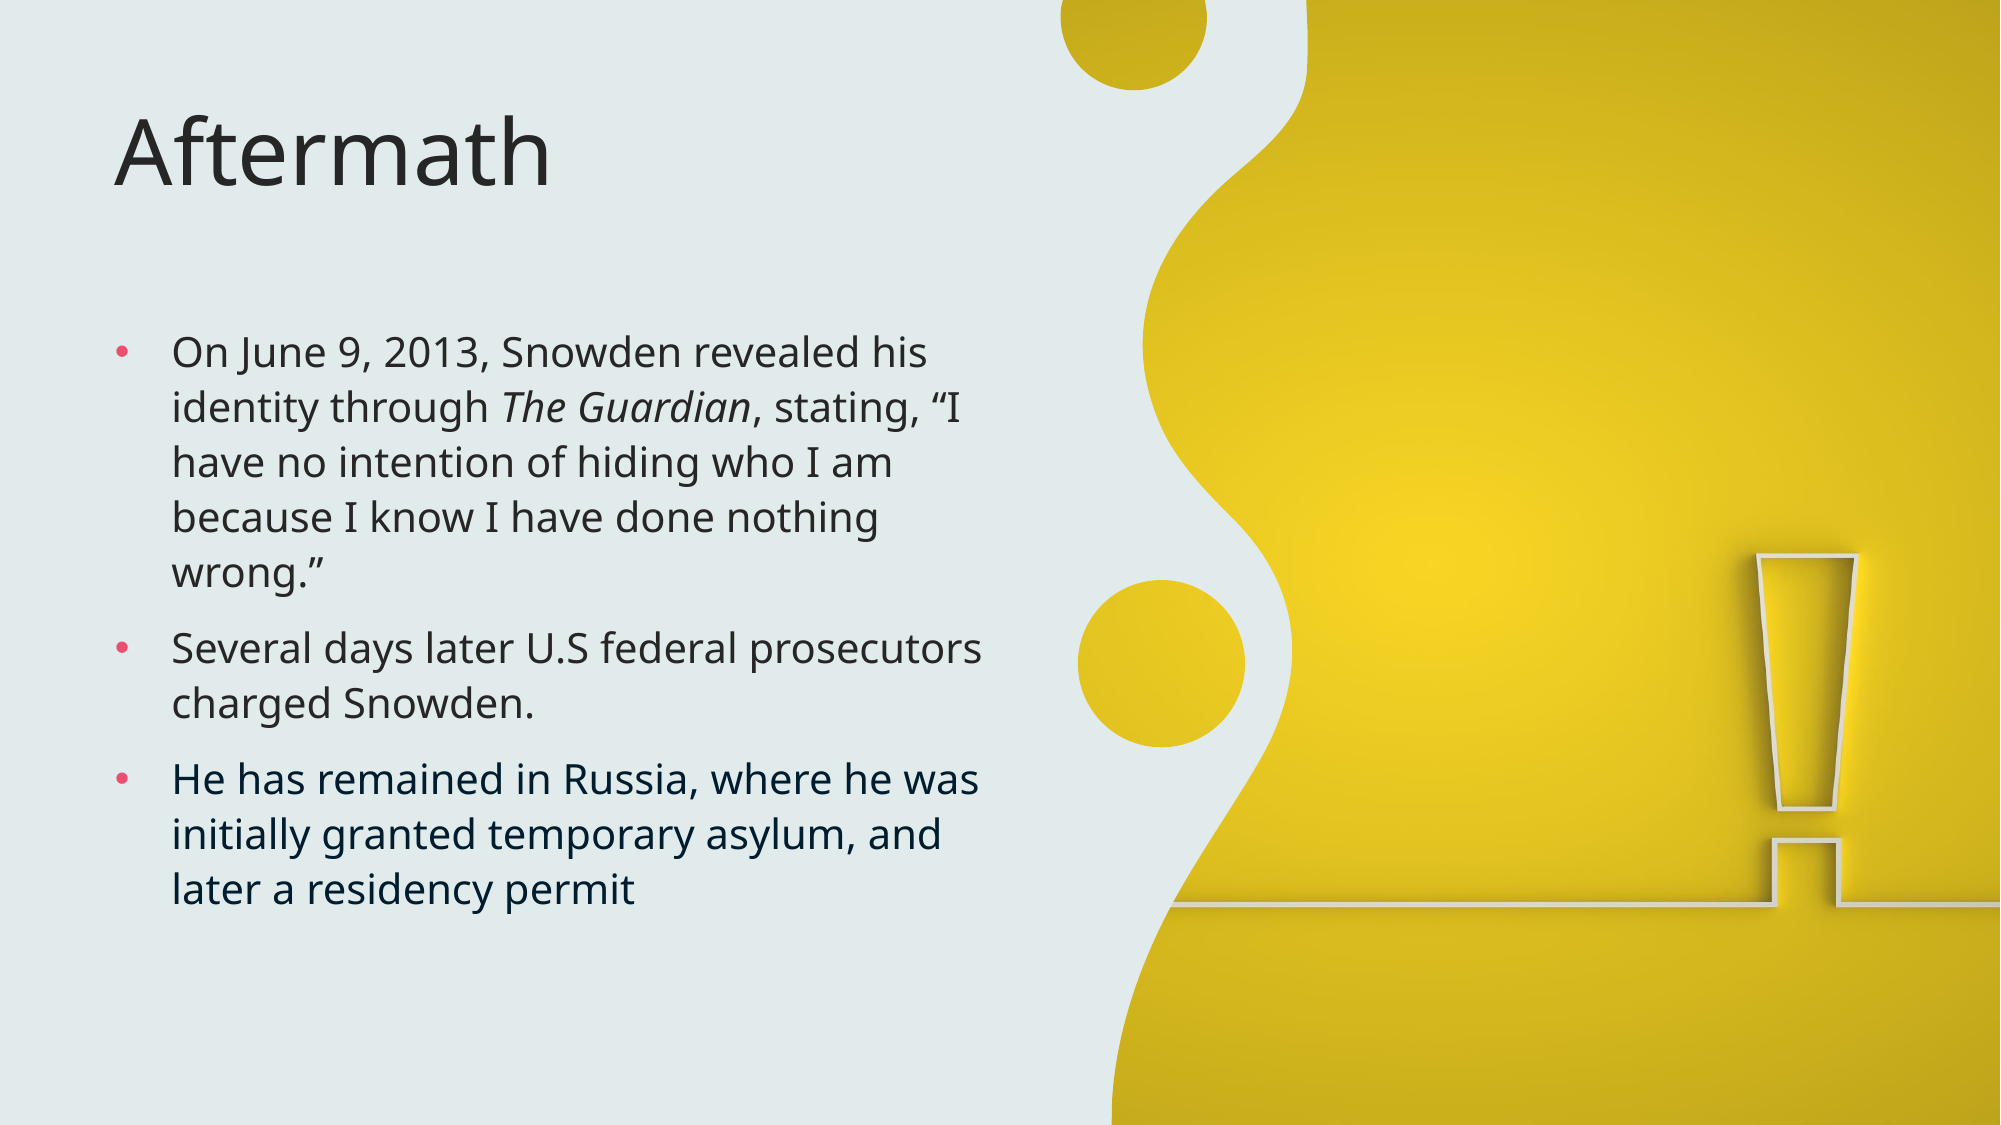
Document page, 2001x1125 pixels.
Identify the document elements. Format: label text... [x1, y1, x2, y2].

list On June 9, 2013, Snowden revealed his identity through The Guardian, stating, “I have no intention of hiding who I am because I know I have done nothing wrong.” Several days later U.S federal prosecutors charged Snowden. He has remained in Russia, where he was initially granted temporary asylum, and later a residency permit [100, 313, 1019, 1036]
text_box [0, 0, 1060, 1125]
title Aftermath [99, 83, 1019, 322]
picture [1060, 0, 2000, 1125]
